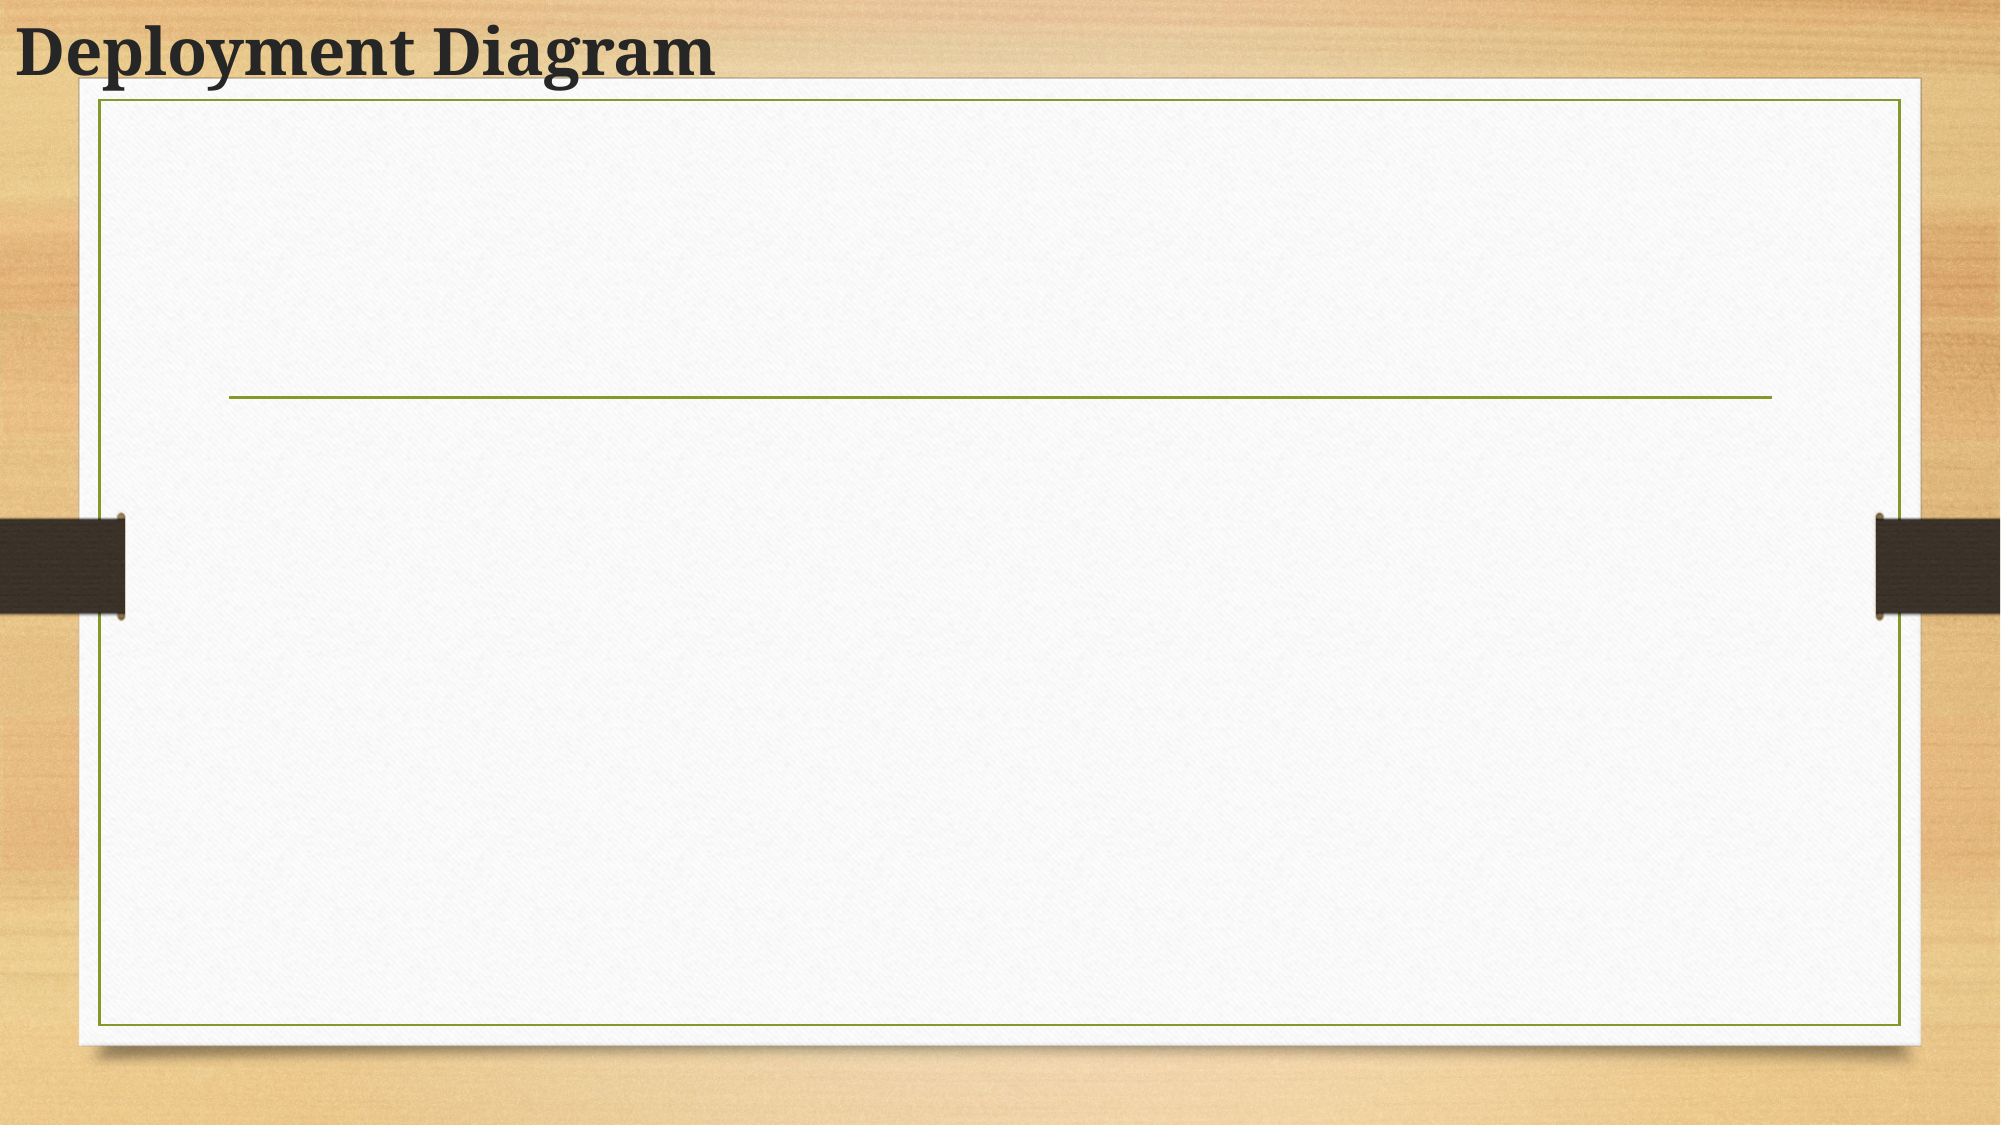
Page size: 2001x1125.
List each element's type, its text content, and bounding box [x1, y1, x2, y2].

title Deployment Diagram [0, 0, 733, 98]
picture [0, 0, 2001, 1125]
